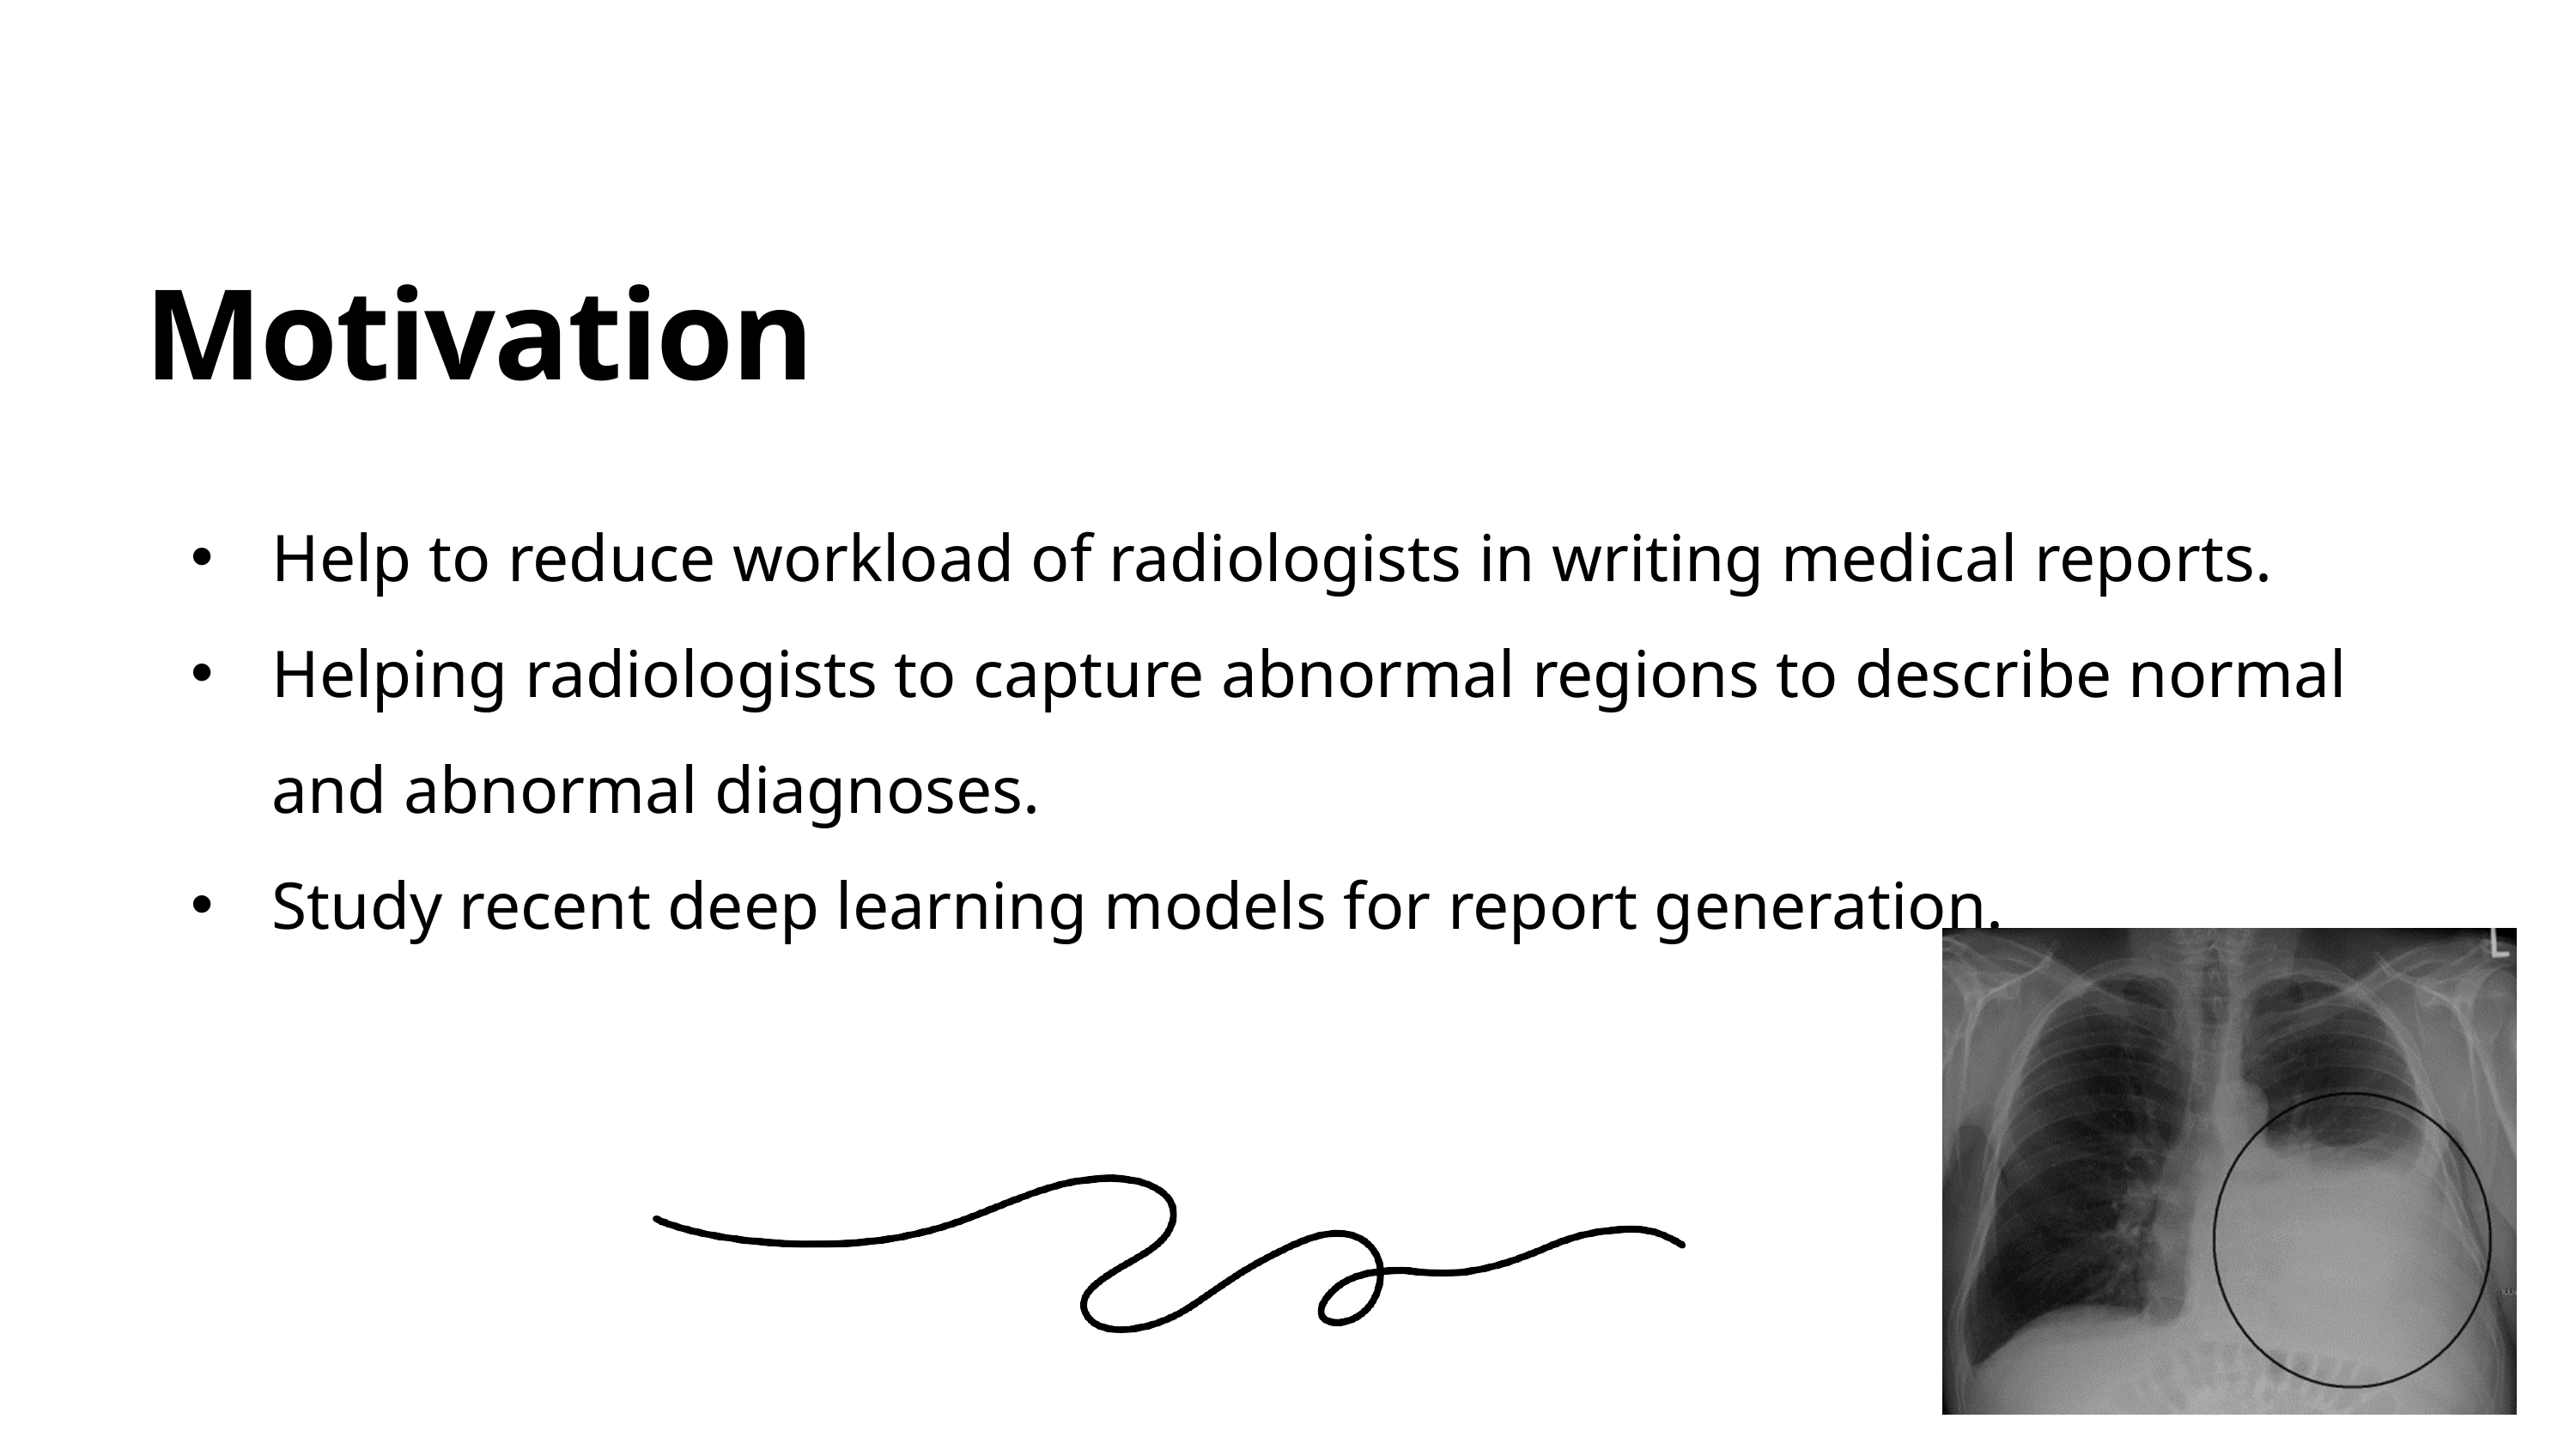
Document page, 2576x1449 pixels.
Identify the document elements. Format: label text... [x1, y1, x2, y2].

picture [653, 1174, 1686, 1333]
title Motivation [143, 252, 1146, 497]
text_box Help to reduce workload of radiologists in writing medical reports. Helping radiologists to capture abnormal regions to describe normal and abnormal diagnoses. Study recent deep learning models for report generation. [179, 472, 2447, 1064]
picture [1942, 927, 2517, 1415]
